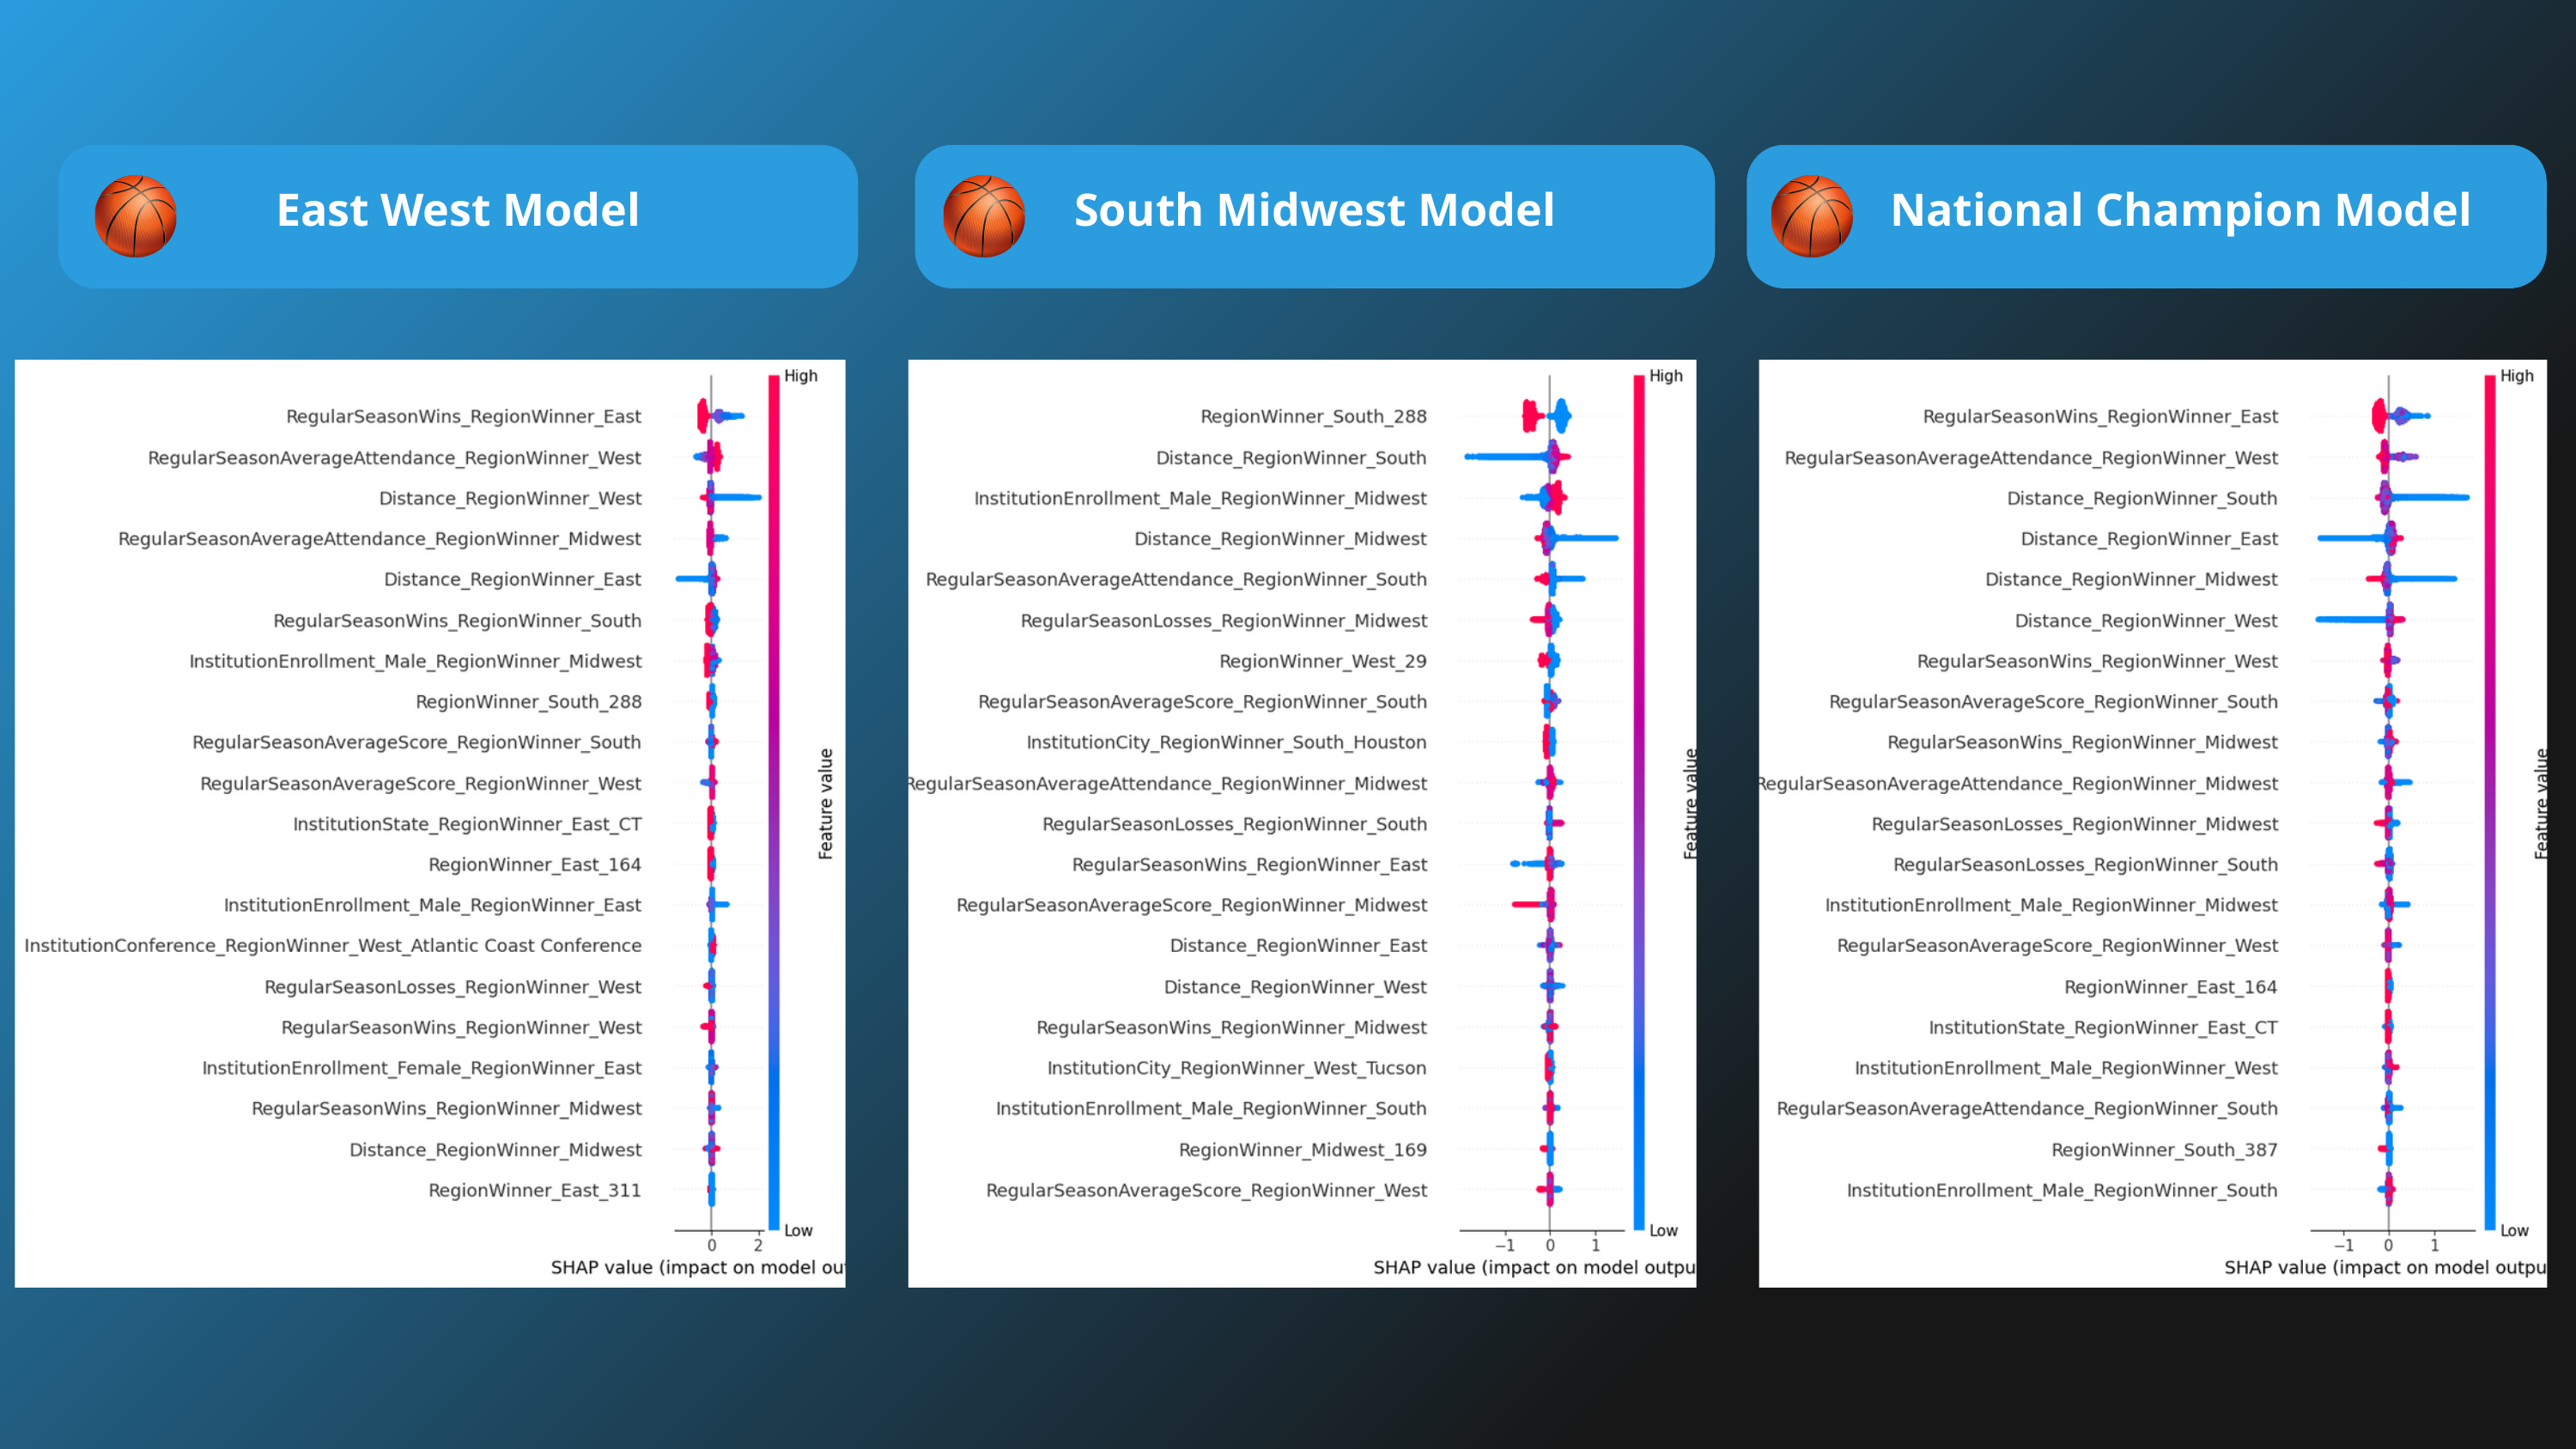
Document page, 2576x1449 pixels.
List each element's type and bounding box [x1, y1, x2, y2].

text_box [914, 144, 1716, 289]
text_box [15, 360, 846, 1288]
text_box [908, 360, 1697, 1288]
text_box [1759, 360, 2548, 1288]
text_box [58, 144, 859, 289]
text_box [1747, 144, 2548, 289]
